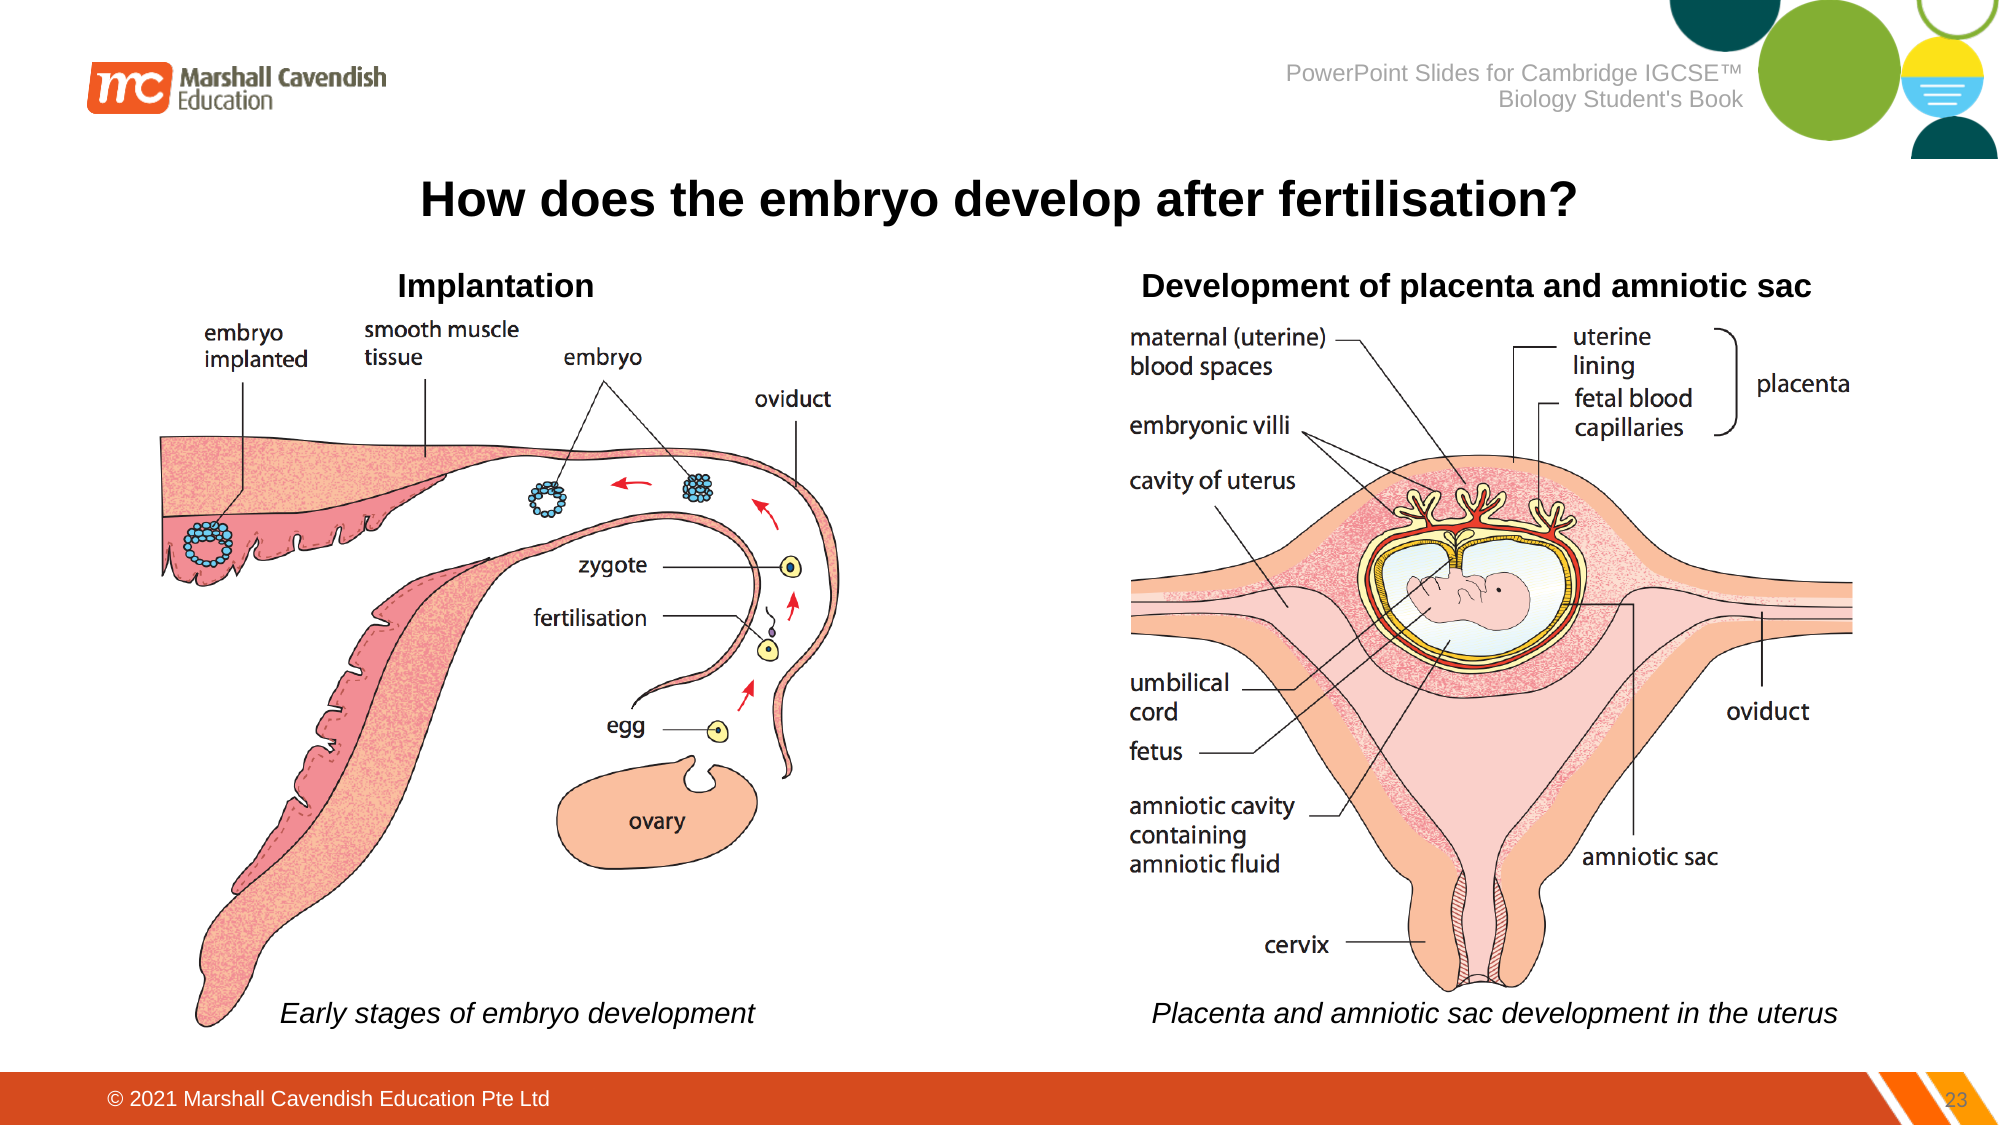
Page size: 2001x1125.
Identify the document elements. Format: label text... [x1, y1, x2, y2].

text_box Implantation [382, 256, 620, 312]
picture [153, 312, 849, 1036]
text_box Development of placenta and amniotic sac [1126, 256, 1829, 311]
picture [1670, 0, 1998, 159]
text_box How does the embryo develop after fertilisation? [405, 158, 1595, 234]
text_box Placenta and amniotic sac development in the uterus [1136, 986, 1864, 1037]
picture [87, 62, 386, 114]
picture [1119, 311, 1863, 1001]
picture [0, 1072, 2000, 1125]
